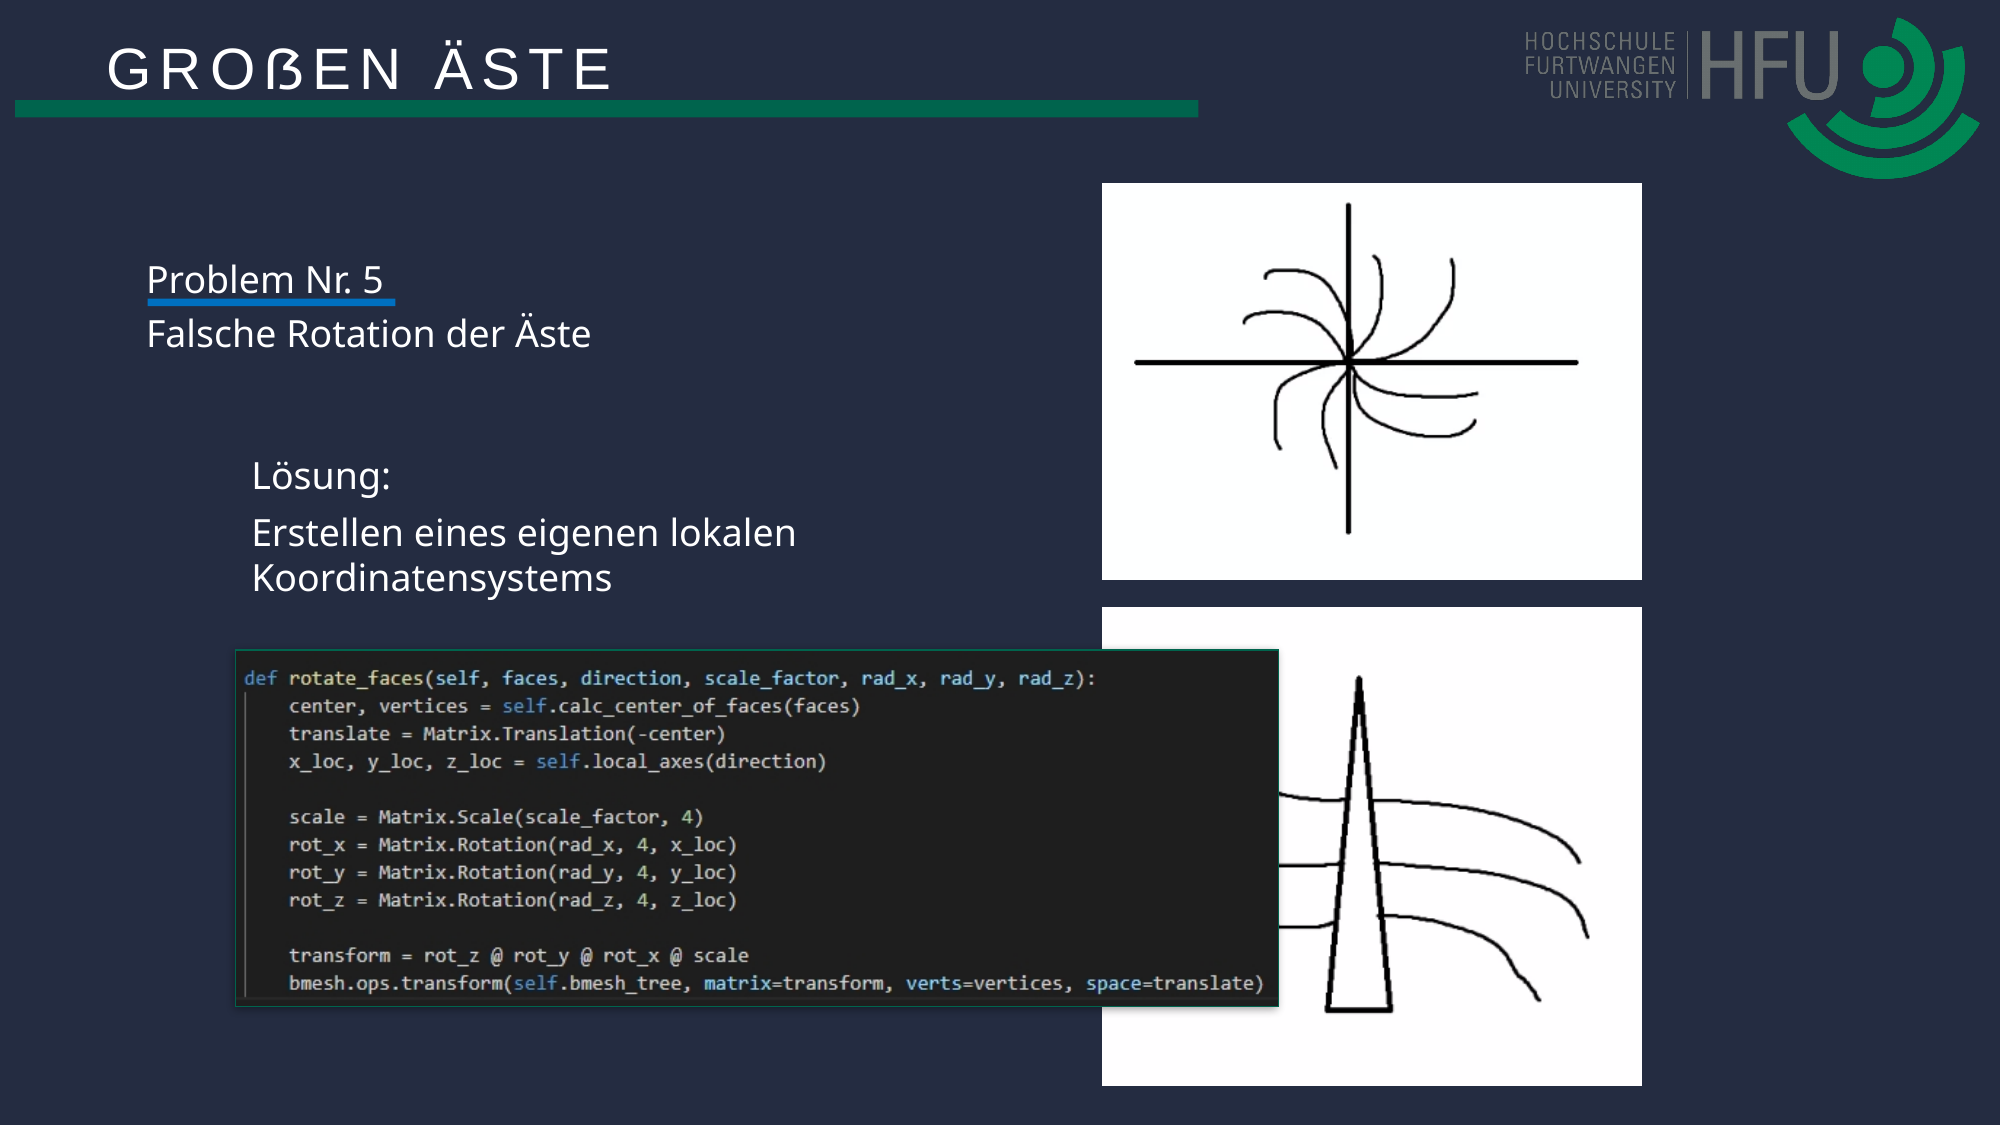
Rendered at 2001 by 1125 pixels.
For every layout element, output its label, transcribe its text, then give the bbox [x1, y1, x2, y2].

text_box Großen Äste [106, 0, 1450, 133]
text_box [147, 298, 396, 307]
text_box Falsche Rotation der Äste [131, 302, 622, 363]
text_box Erstellen eines eigenen lokalen Koordinatensystems [236, 501, 898, 607]
picture [1102, 12, 1986, 580]
text_box Problem Nr. 5 [131, 248, 564, 302]
text_box Lösung: [236, 444, 410, 501]
picture [235, 607, 1643, 1086]
text_box [14, 99, 1199, 118]
